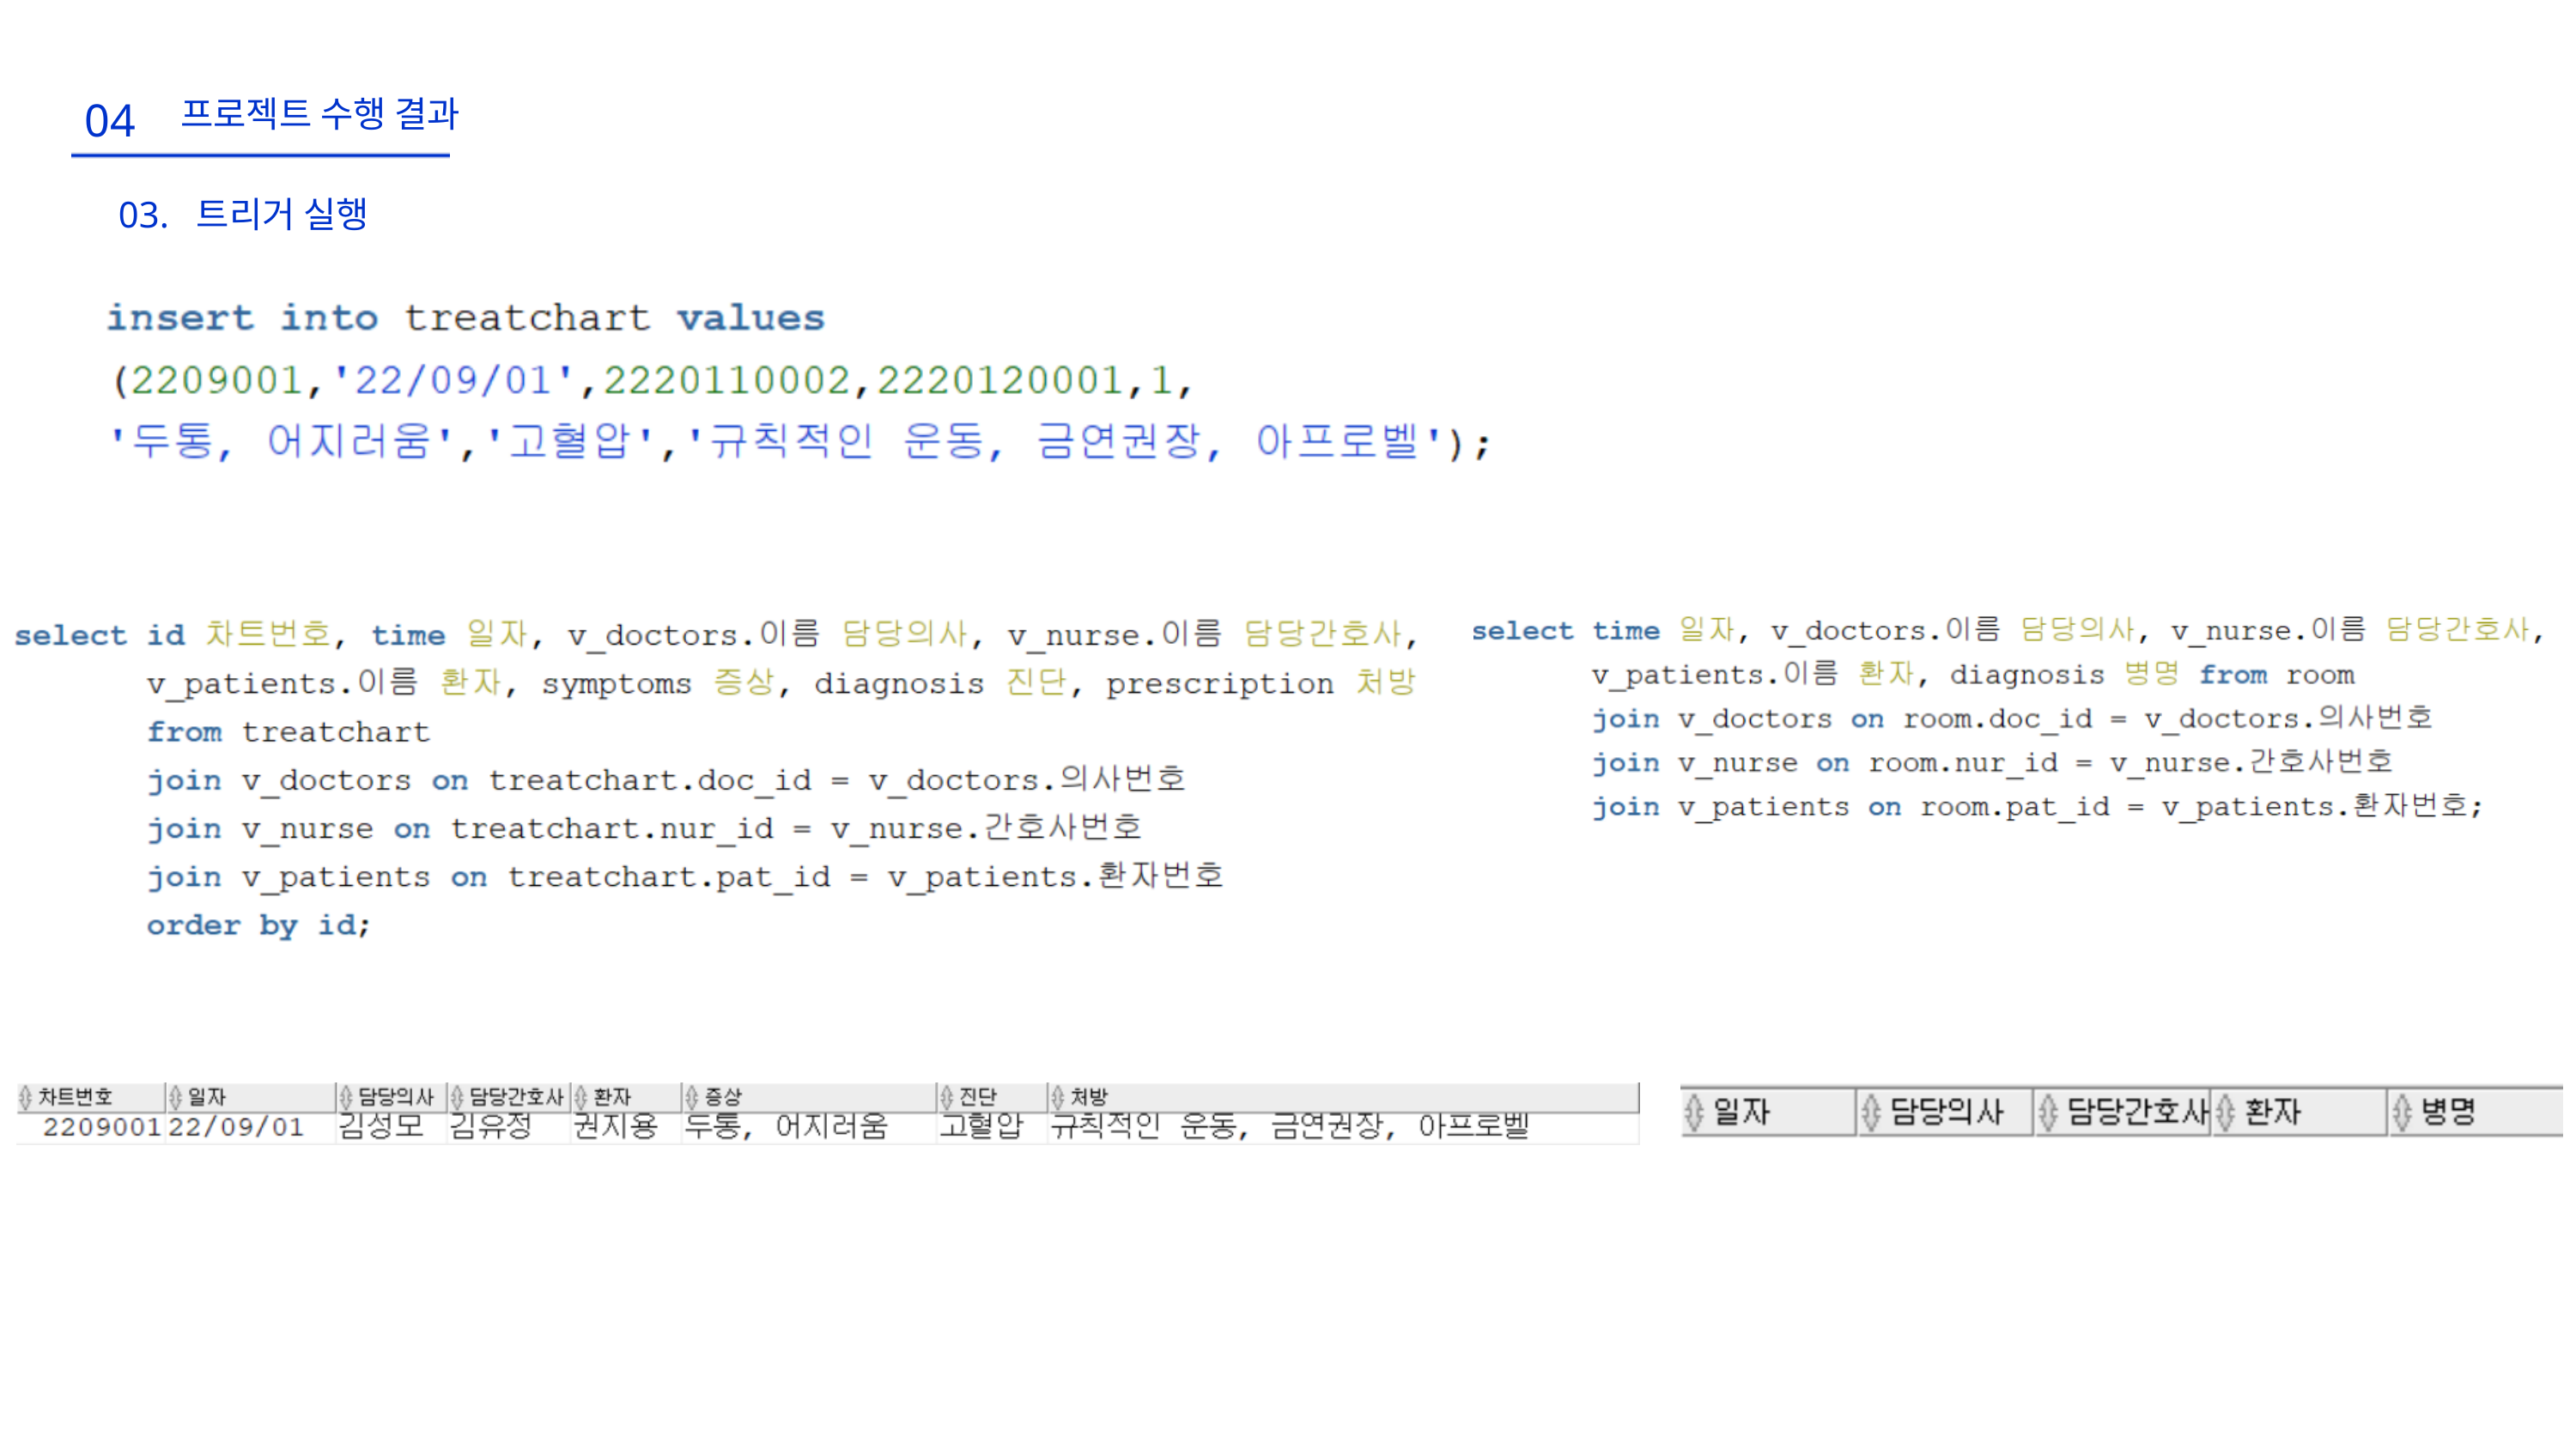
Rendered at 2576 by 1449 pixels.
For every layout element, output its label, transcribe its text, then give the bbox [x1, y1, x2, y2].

text_box 03. 트리거 실행 [106, 185, 909, 242]
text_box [16, 1082, 1640, 1146]
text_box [14, 613, 1423, 950]
text_box 04 [71, 85, 174, 149]
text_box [71, 149, 450, 163]
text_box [1680, 1082, 2563, 1159]
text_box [105, 291, 1500, 486]
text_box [1473, 613, 2555, 828]
text_box 프로젝트 수행 결과 [174, 85, 633, 142]
